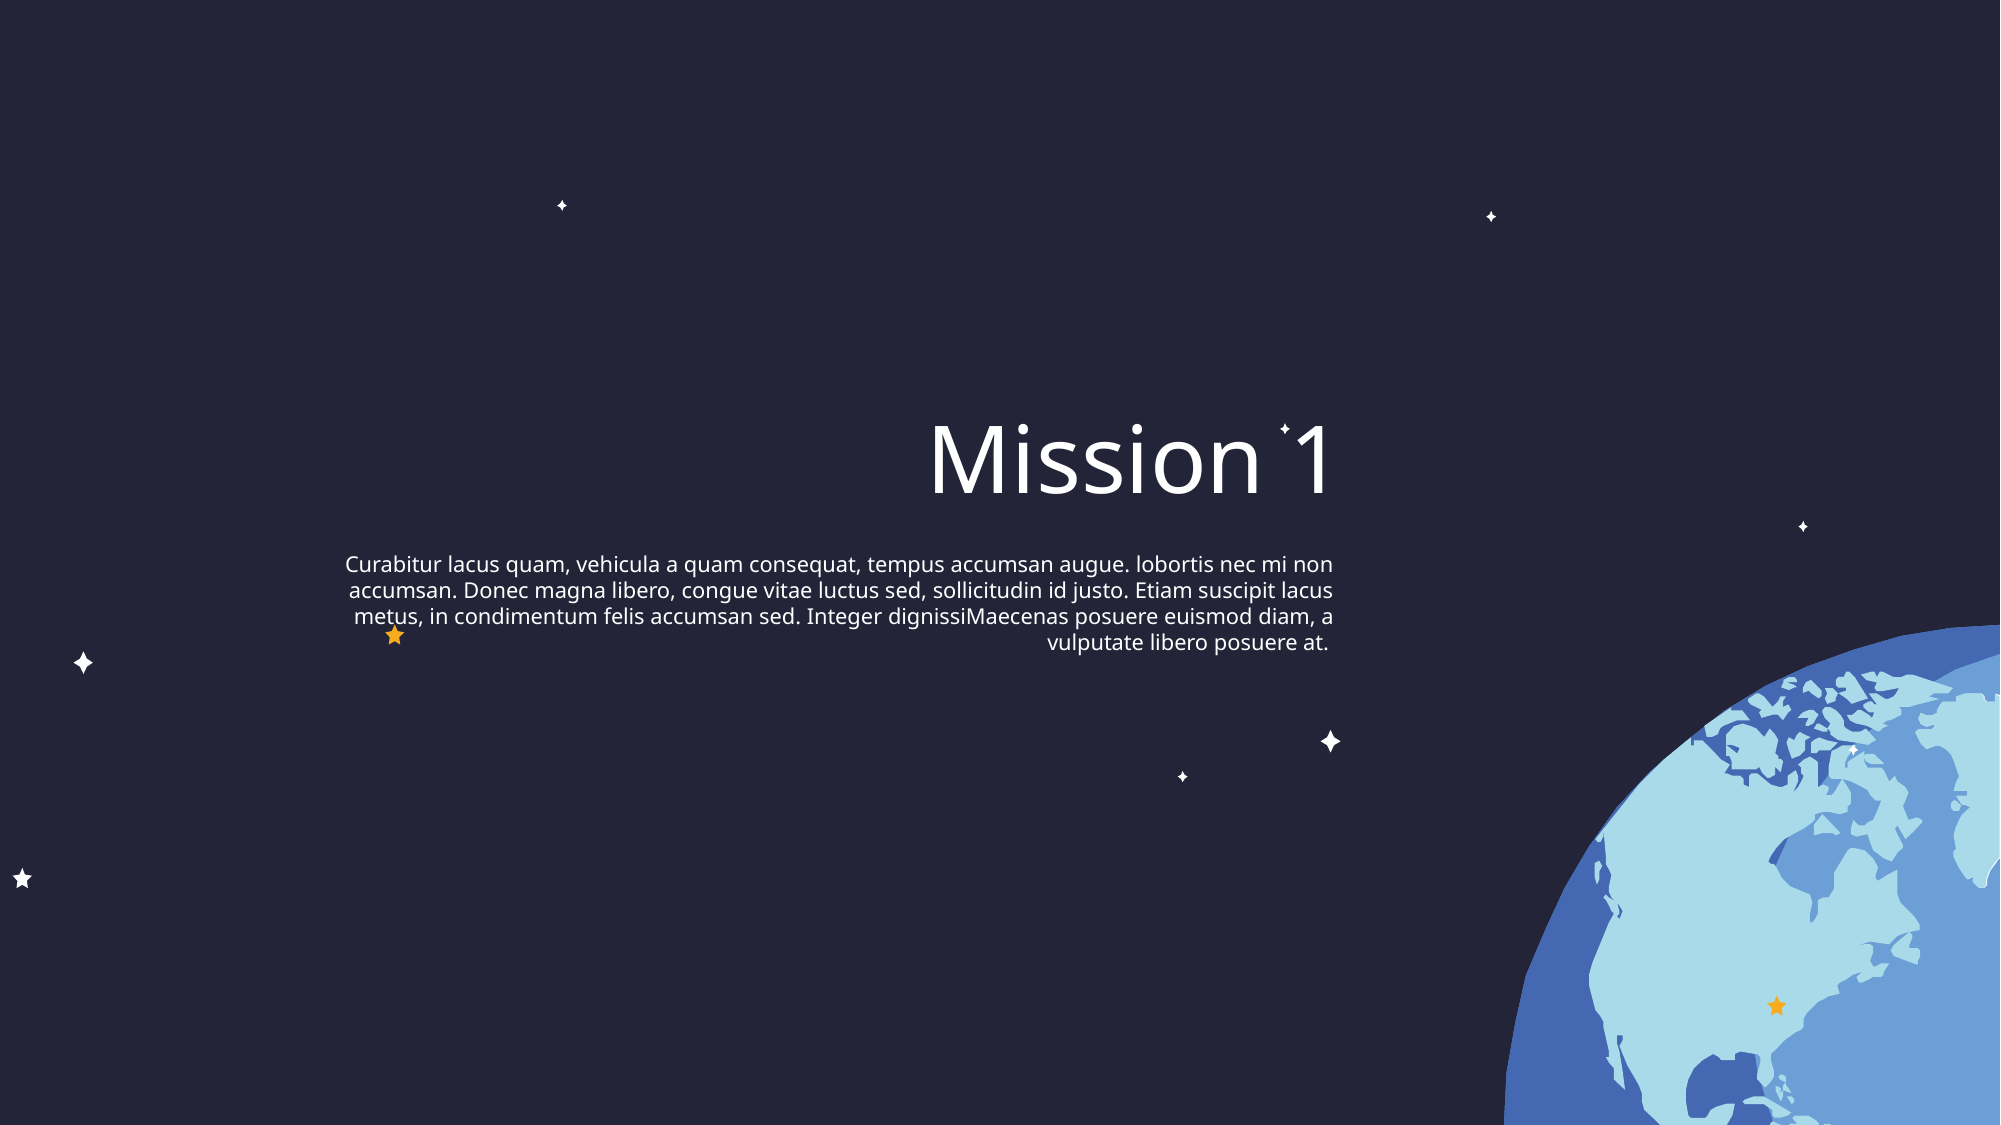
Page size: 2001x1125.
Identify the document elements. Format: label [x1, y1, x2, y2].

text_box [1504, 624, 2000, 1125]
text_box [12, 199, 1859, 1016]
